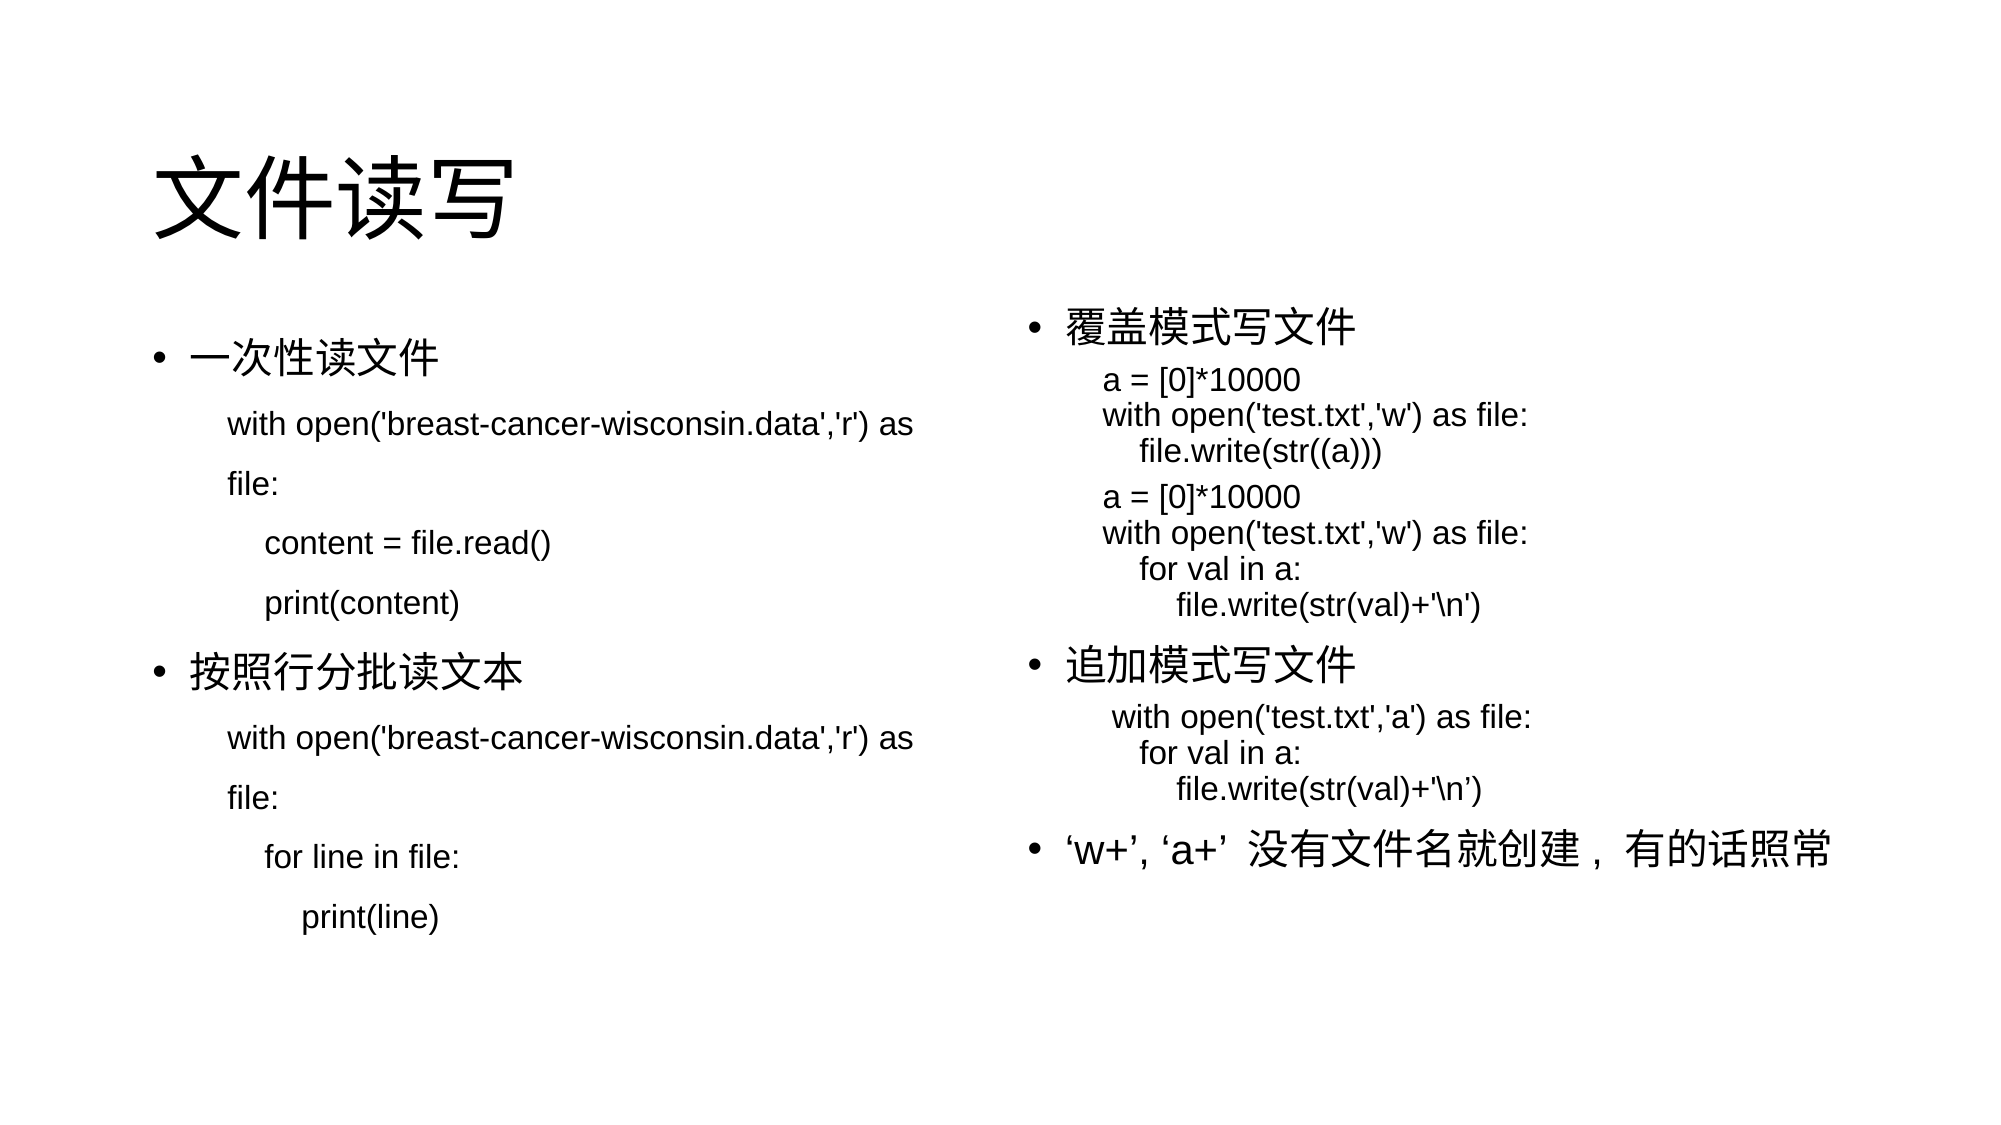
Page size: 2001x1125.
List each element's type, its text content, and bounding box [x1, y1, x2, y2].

title 文件读写 [137, 59, 1863, 278]
list 一次性读文件 with open('breast-cancer-wisconsin.data','r') as file: content = file.read() print(content) 按照行分批读文本 with open('breast-cancer-wisconsin.data','r') as file: for line in file: print(line) [137, 299, 988, 1014]
list 覆盖模式写文件 a = [0]*10000 with open('test.txt','w') as file: file.write(str((a))) a = [0]*10000 with open('test.txt','w') as file: for val in a: file.write(str(val)+'\n') 追加模式写文件 with open('test.txt','a') as file: for val in a: file.write(str(val)+'\n’) ‘w+’, ‘a+’ 没有文件名就创建, 有的话照常 [1012, 299, 1863, 1014]
